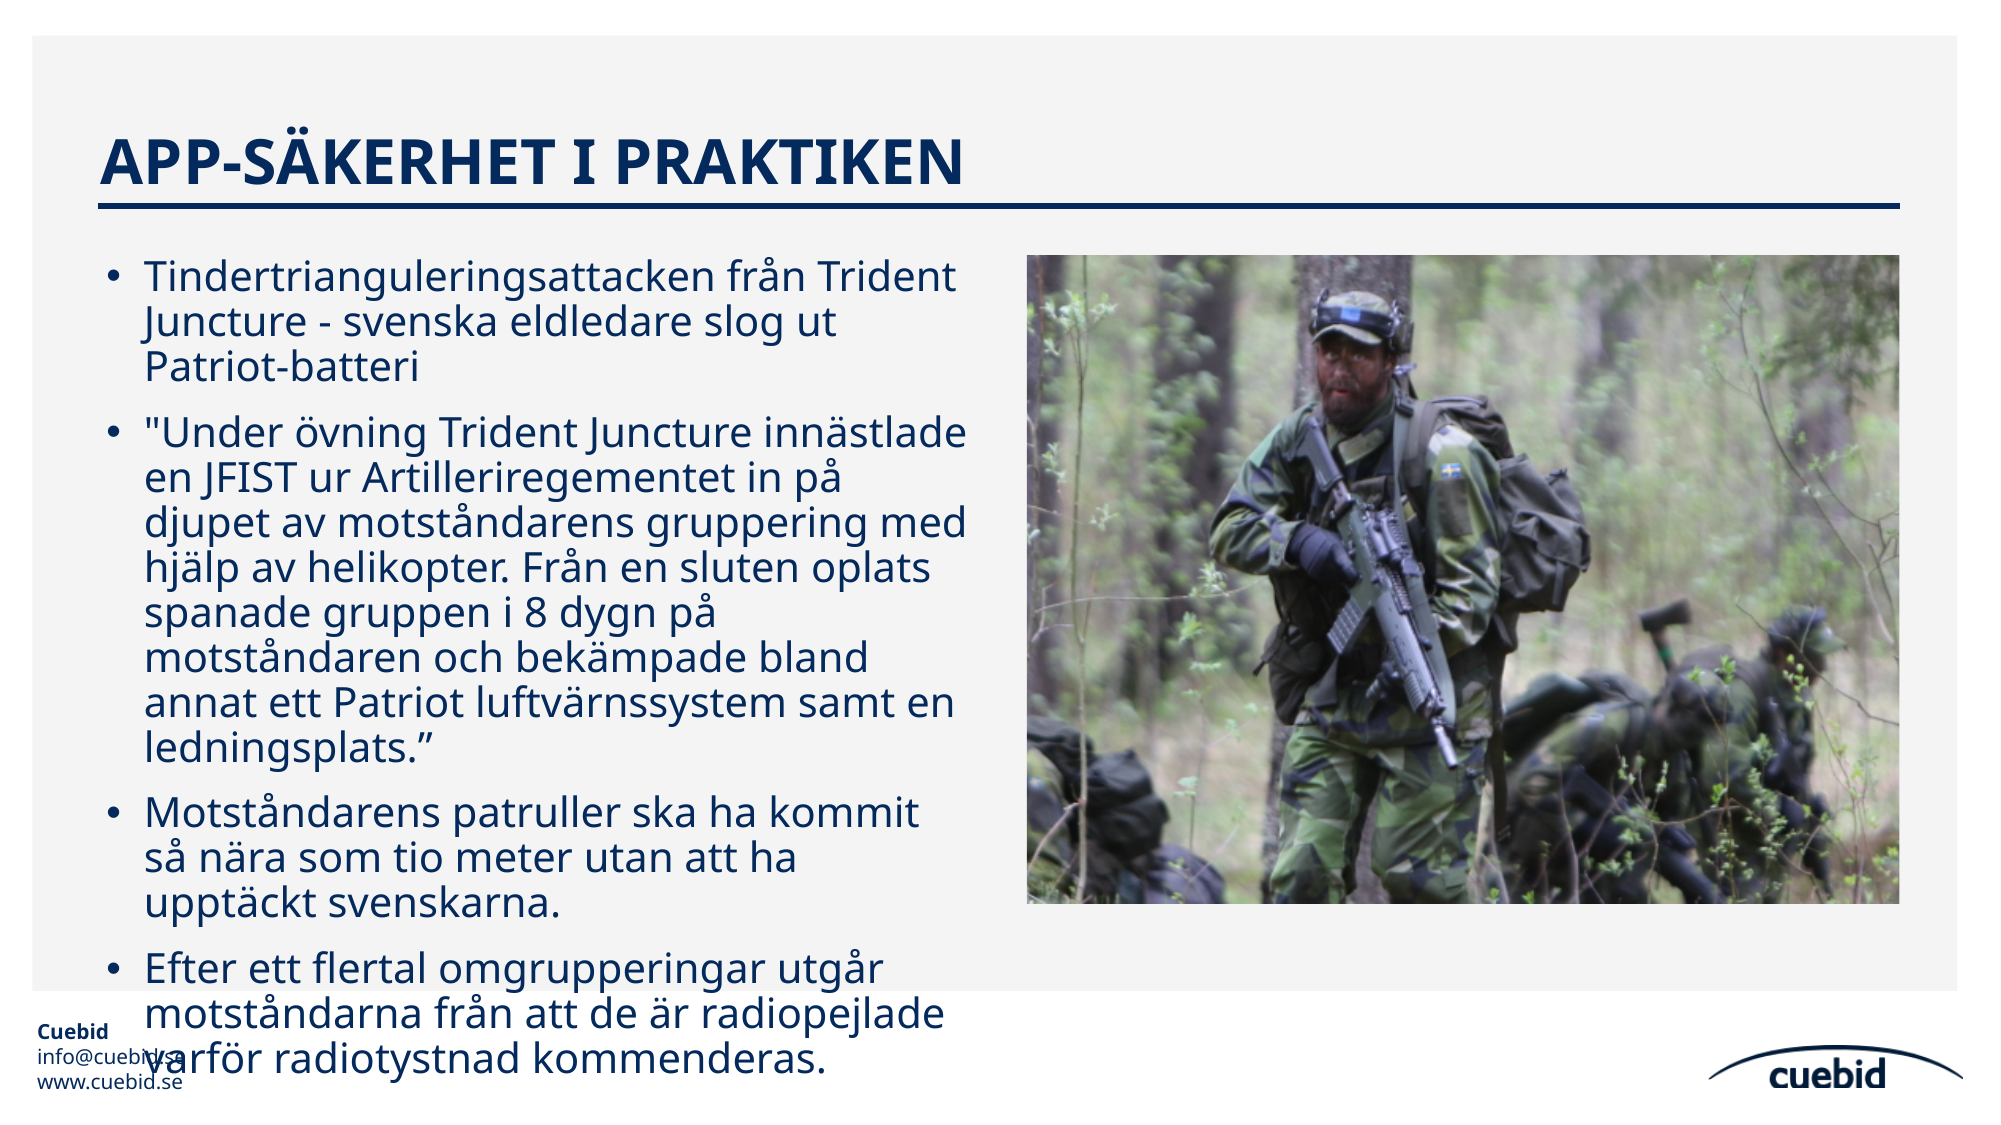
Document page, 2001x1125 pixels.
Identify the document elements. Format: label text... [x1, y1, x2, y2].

subtitle App-säkerhet i praktiken [100, 122, 1900, 201]
picture [1026, 255, 1900, 904]
list Tindertrianguleringsattacken från Trident Juncture - svenska eldledare slog ut Patriot-batteri "Under övning Trident Juncture innästlade en JFIST ur Artilleriregementet in på djupet av motståndarens gruppering med hjälp av helikopter. Från en sluten oplats spanade gruppen i 8 dygn på motståndaren och bekämpade bland annat ett Patriot luftvärnssystem samt en ledningsplats.” Motståndarens patruller ska ha kommit så nära som tio meter utan att ha upptäckt svenskarna. Efter ett flertal omgrupperingar utgår motståndarna från att de är radiopejlade varför radiotystnad kommenderas. [100, 255, 974, 904]
